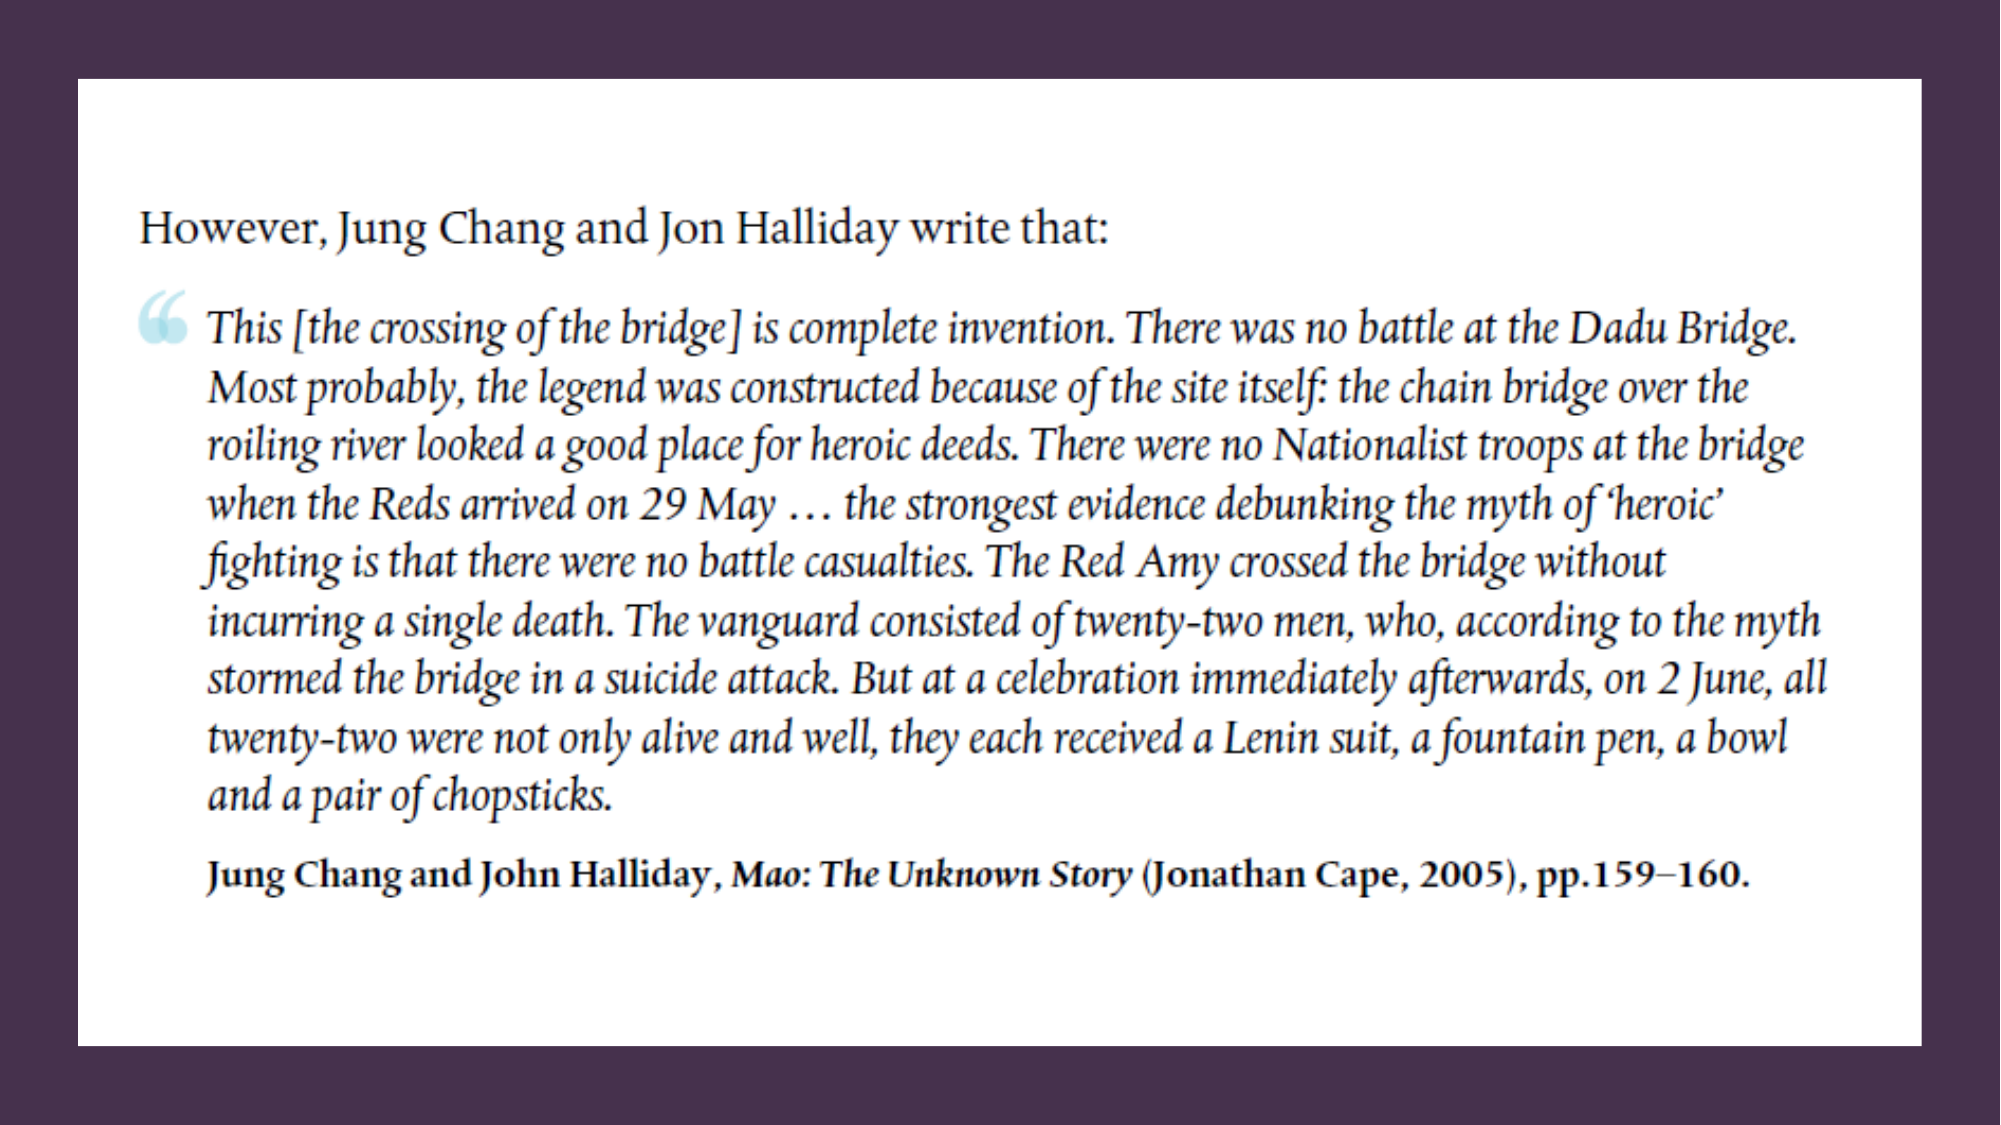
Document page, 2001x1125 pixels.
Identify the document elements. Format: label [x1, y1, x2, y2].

text_box [77, 78, 1923, 1047]
picture [105, 193, 1895, 932]
text_box [0, 0, 2000, 1125]
